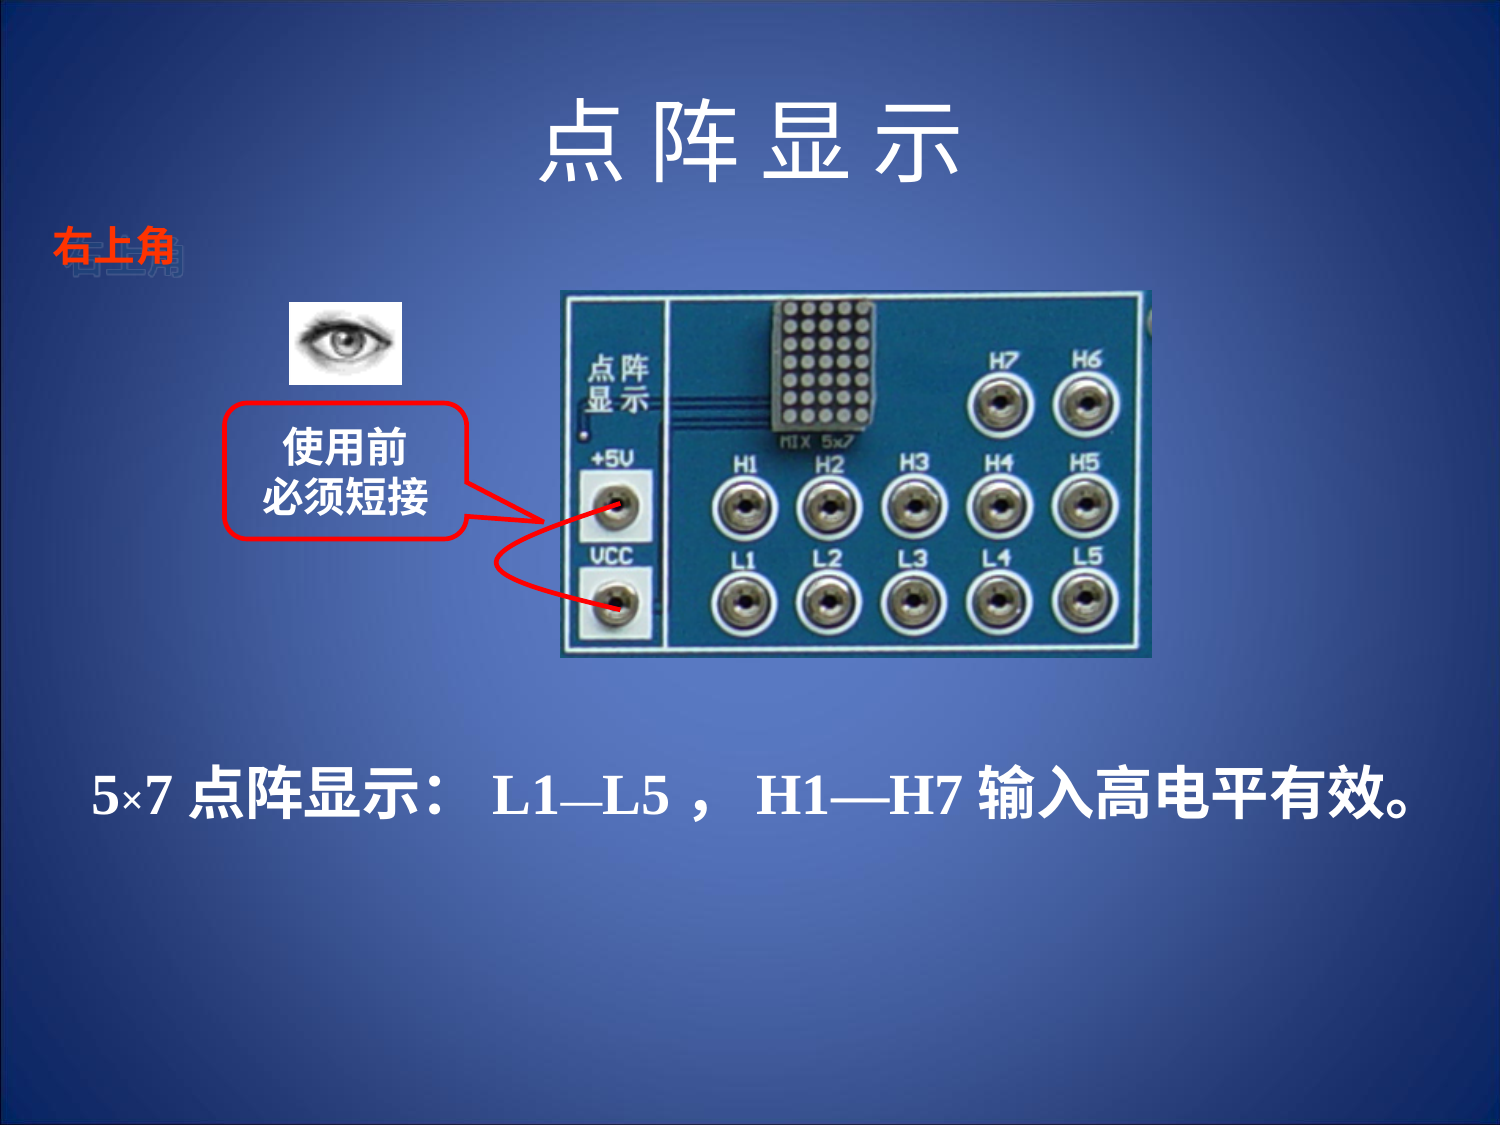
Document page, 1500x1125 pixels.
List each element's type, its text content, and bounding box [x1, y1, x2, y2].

text_box 右上角 [37, 212, 238, 278]
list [560, 290, 1152, 658]
text_box 使用前 必须短接 [224, 402, 544, 539]
text_box [496, 524, 560, 595]
text_box 5×7点阵显示：L1—L5，H1—H7输入高电平有效。 [76, 727, 1459, 834]
picture [0, 0, 1500, 1125]
title 点 阵 显 示 [75, 45, 1425, 233]
